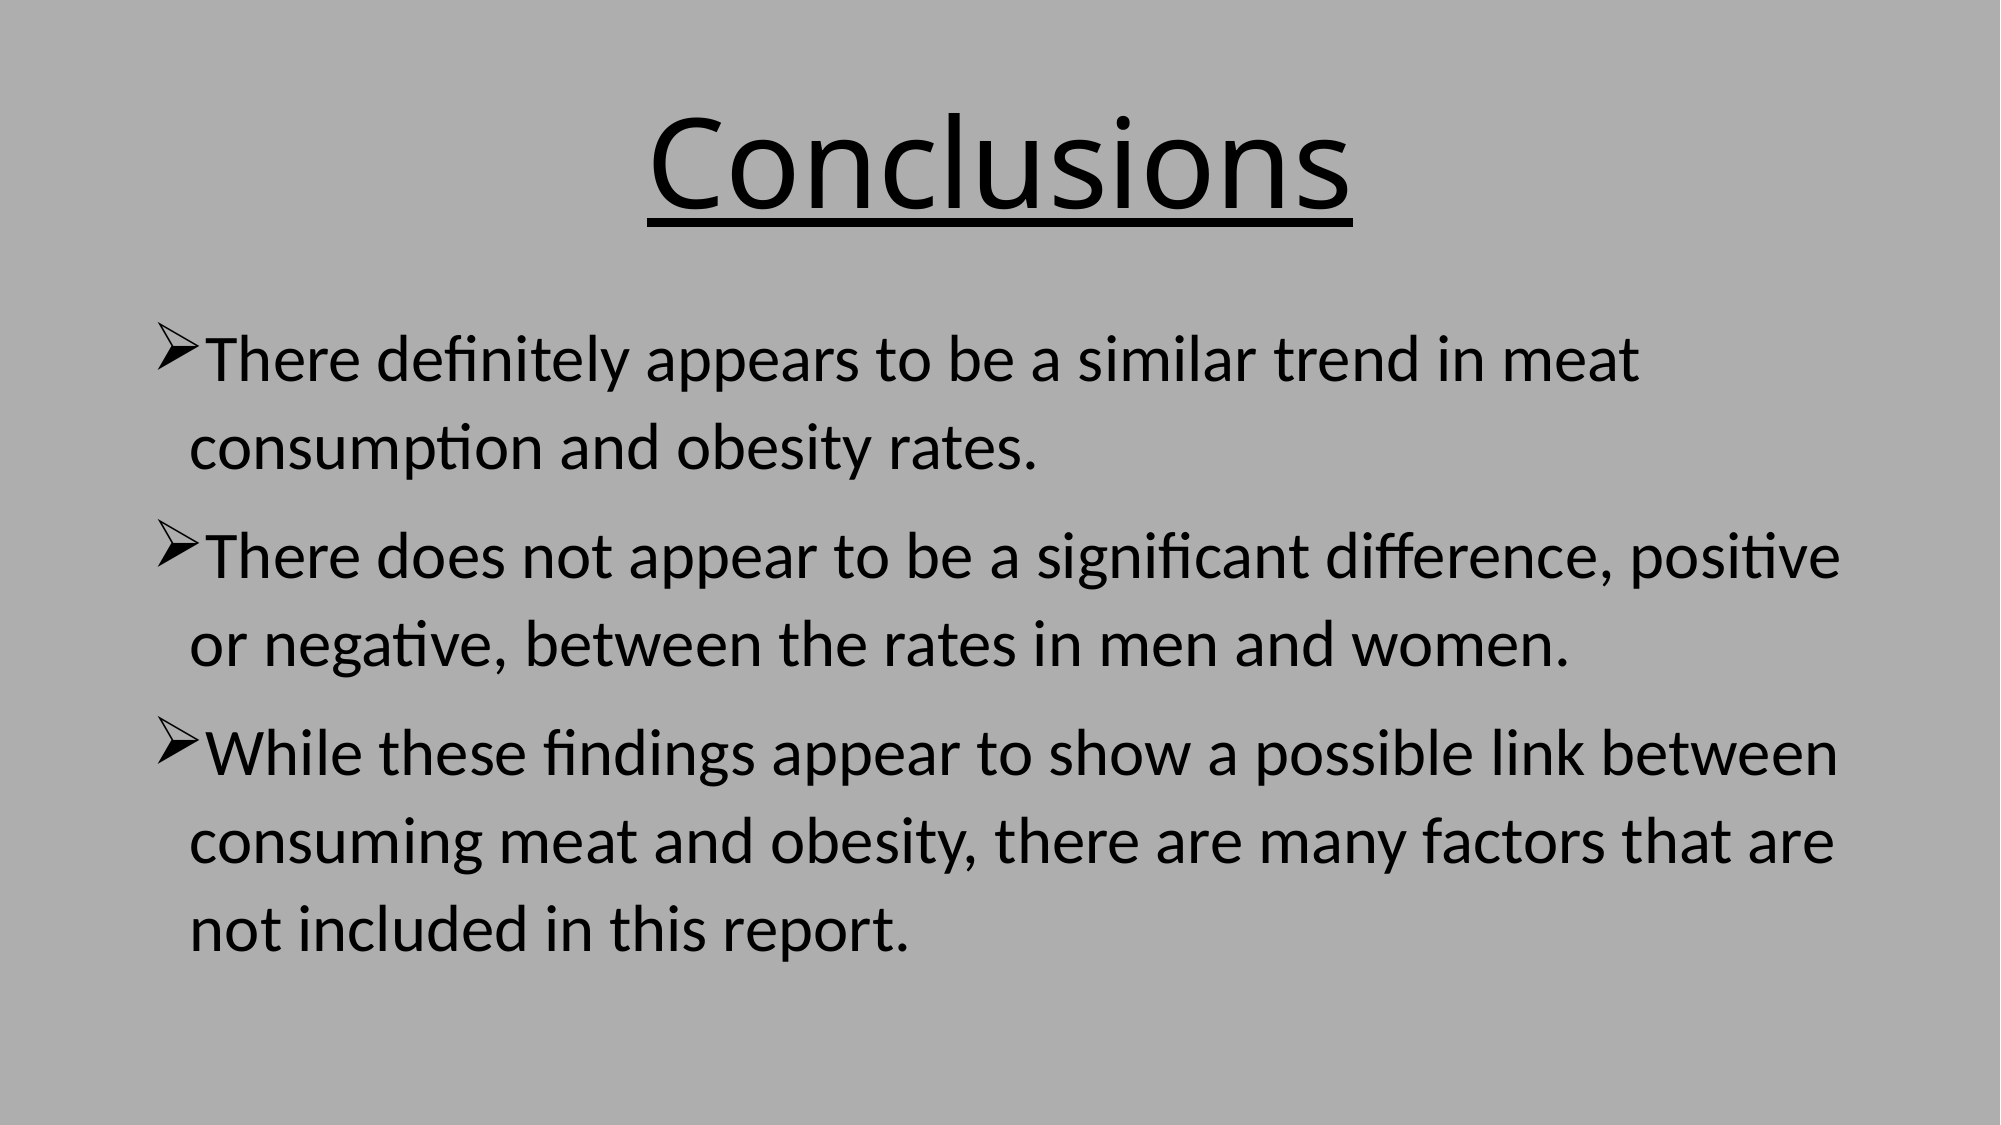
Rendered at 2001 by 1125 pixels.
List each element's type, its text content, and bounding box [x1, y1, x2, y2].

list There definitely appears to be a similar trend in meat consumption and obesity rates. There does not appear to be a significant difference, positive or negative, between the rates in men and women. While these findings appear to show a possible link between consuming meat and obesity, there are many factors that are not included in this report. [137, 299, 1863, 1095]
text_box [145, 67, 1855, 270]
title Conclusions [137, 59, 1863, 278]
